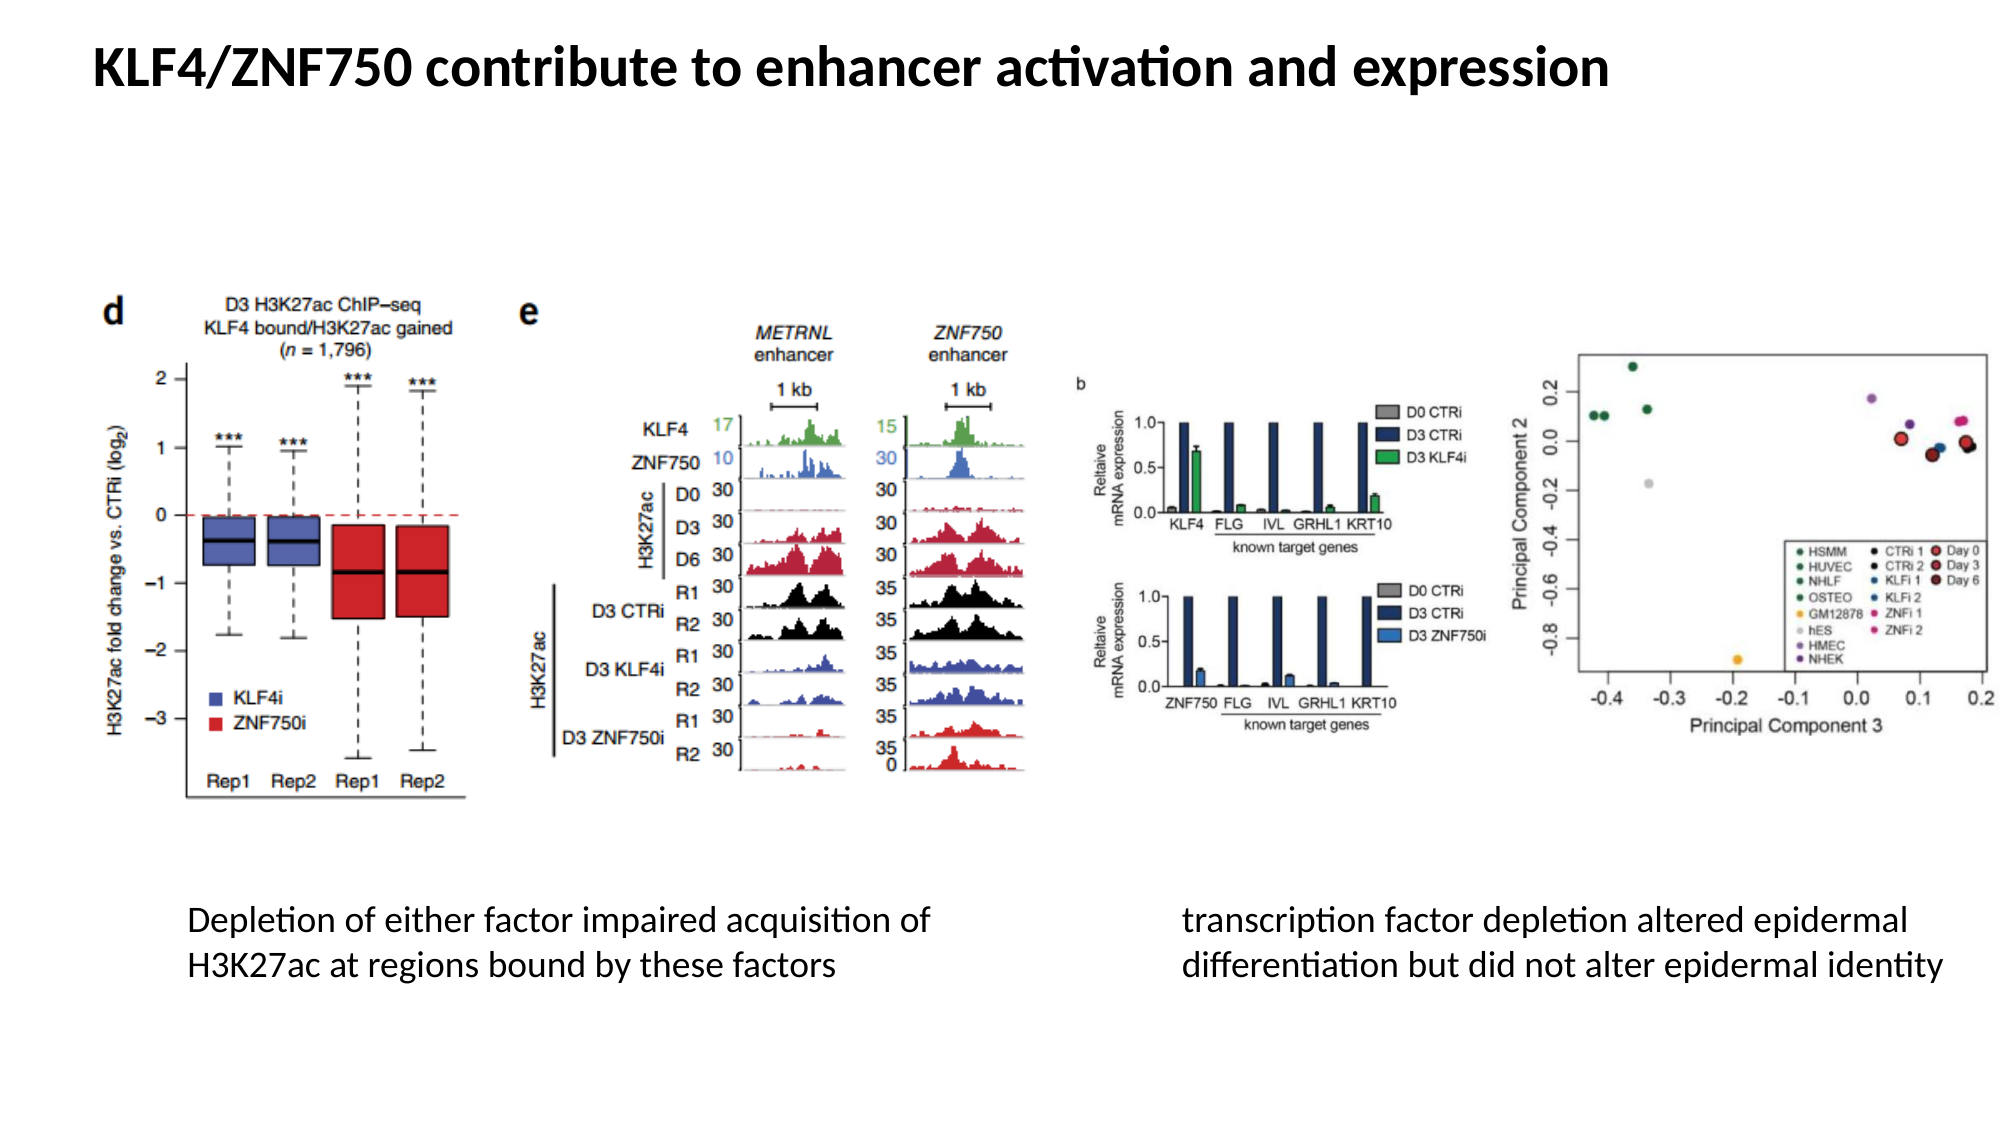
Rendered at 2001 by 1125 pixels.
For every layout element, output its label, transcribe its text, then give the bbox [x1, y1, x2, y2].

picture [68, 288, 1043, 813]
text_box Depletion of either factor impaired acquisition of H3K27ac at regions bound by these factors [172, 888, 1081, 993]
text_box transcription factor depletion altered epidermal differentiation but did not alter epidermal identity [1167, 888, 1973, 993]
text_box KLF4/ZNF750 contribute to enhancer activation and expression [79, 20, 1763, 106]
picture [1062, 333, 2000, 736]
